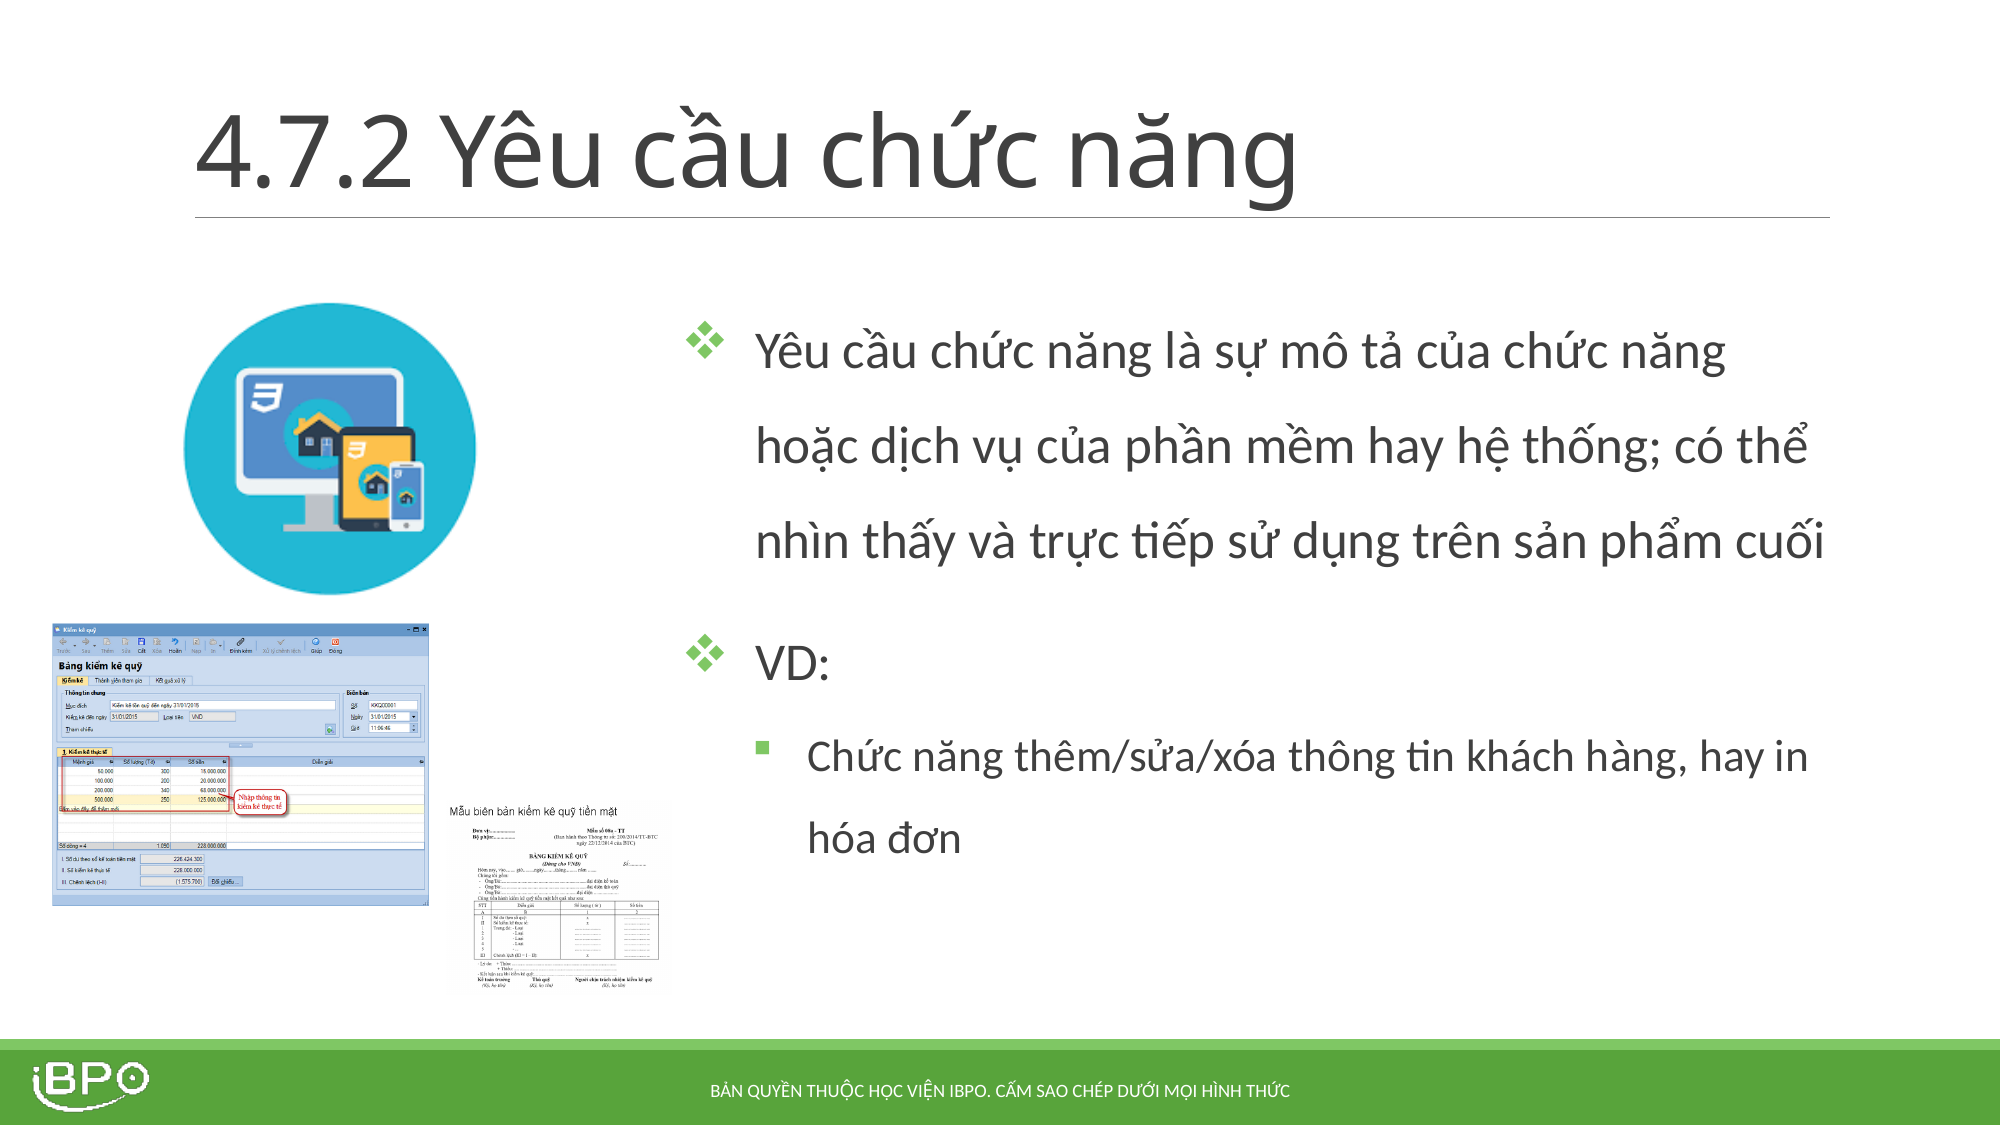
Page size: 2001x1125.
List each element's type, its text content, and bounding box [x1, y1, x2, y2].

picture [445, 800, 672, 995]
picture [13, 1048, 167, 1125]
title 4.7.2 Yêu cầu chức năng [180, 47, 1830, 216]
footer Bản quyền thuộc Học viện iBPO. Cấm sao chép dưới mọi hình thức [604, 1059, 1396, 1120]
list Yêu cầu chức năng là sự mô tả của chức năng hoặc dịch vụ của phần mềm hay hệ thống; có thể nhìn thấy và trực tiếp sử dụng trên sản phẩm cuối VD: Chức năng thêm/sửa/xóa thông tin khách hàng, hay in hóa đơn [651, 276, 1830, 963]
picture [50, 275, 537, 907]
